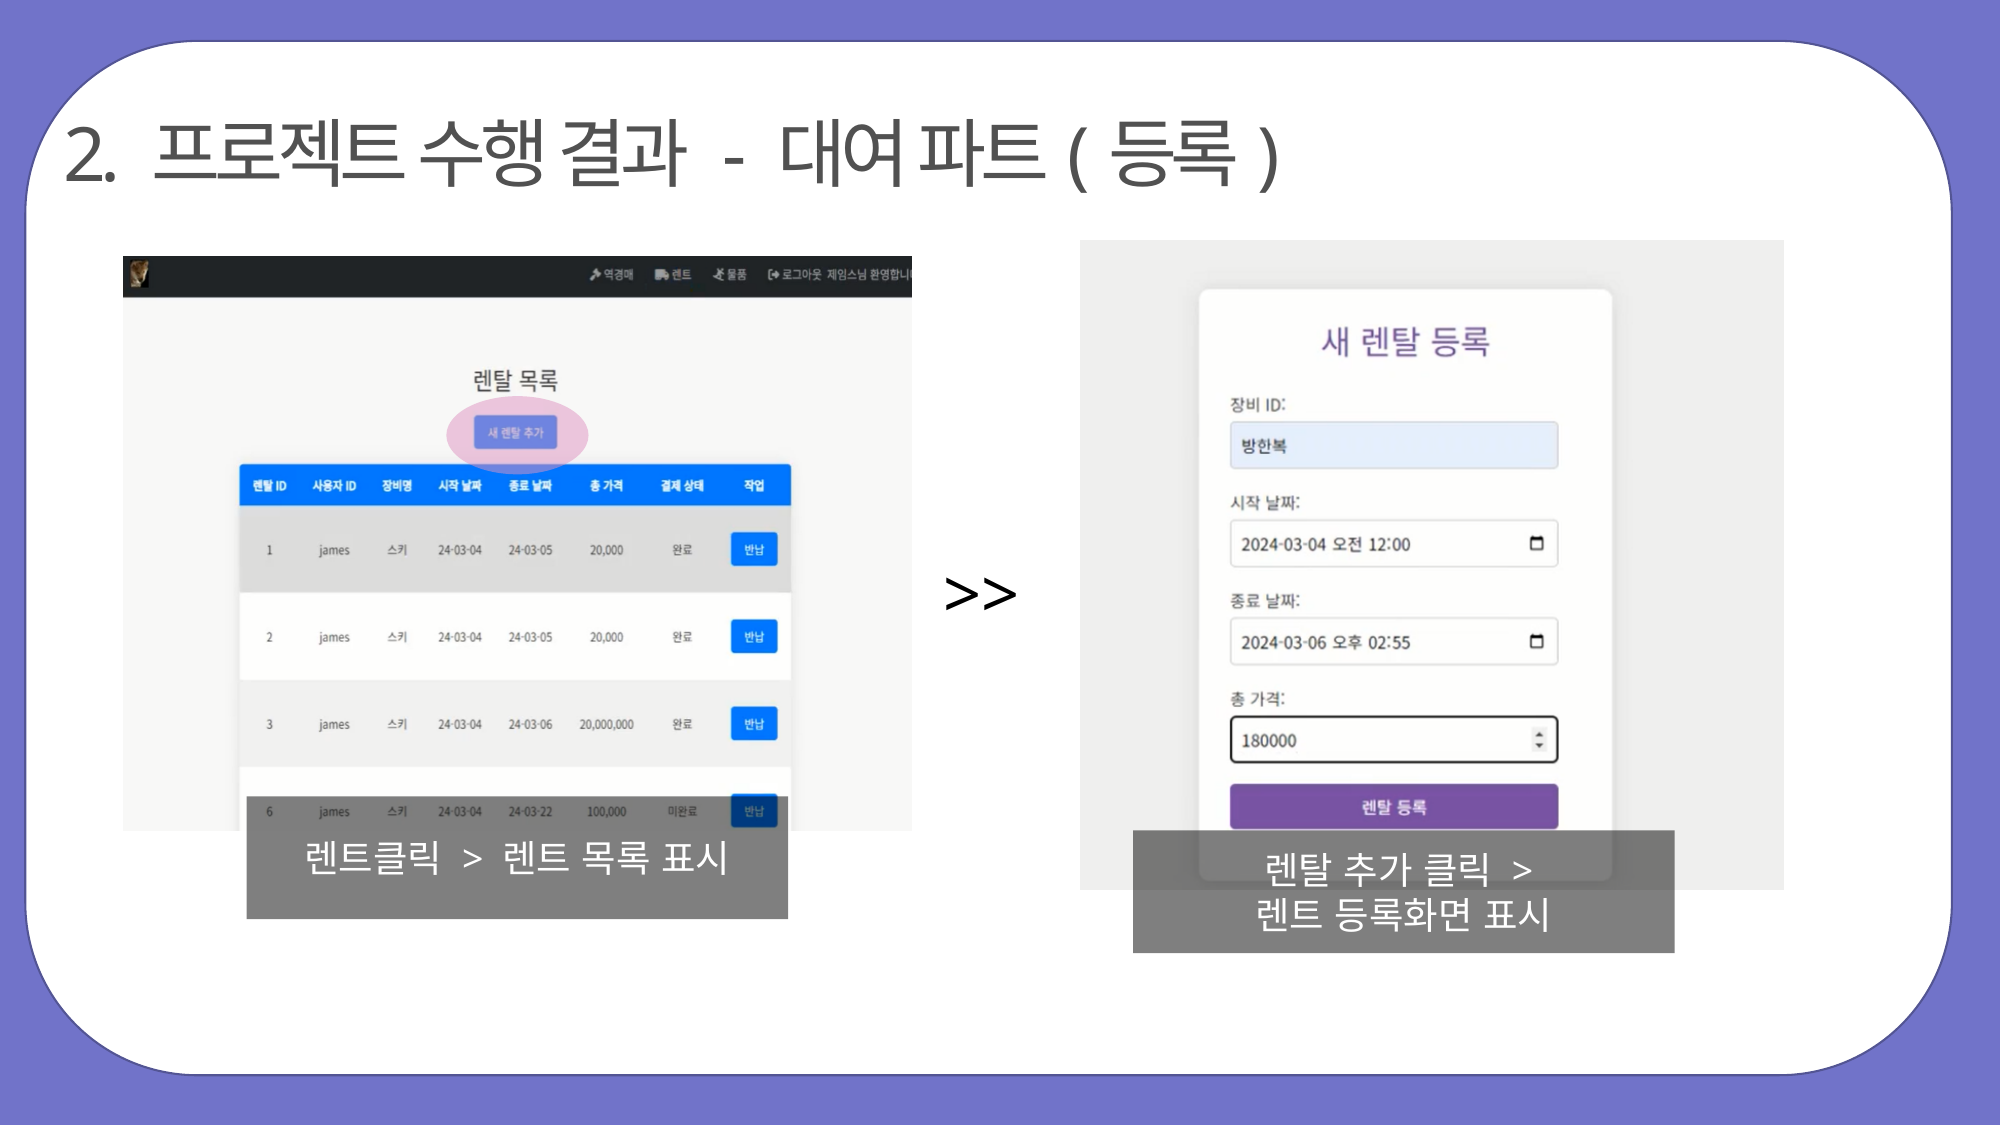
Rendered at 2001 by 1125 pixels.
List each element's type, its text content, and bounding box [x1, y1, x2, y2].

text_box 2. 프로젝트 수행 결과 - 대여 파트(등록) [49, 98, 1295, 204]
picture [123, 256, 912, 831]
text_box [0, 0, 2000, 1125]
text_box [24, 39, 1953, 1077]
picture [1080, 240, 1784, 890]
text_box 렌탈 추가 클릭 > 렌트 등록화면 표시 [1133, 890, 1675, 954]
text_box >> [928, 544, 1062, 639]
text_box 렌트클릭 > 렌트 목록 표시 [246, 831, 789, 920]
